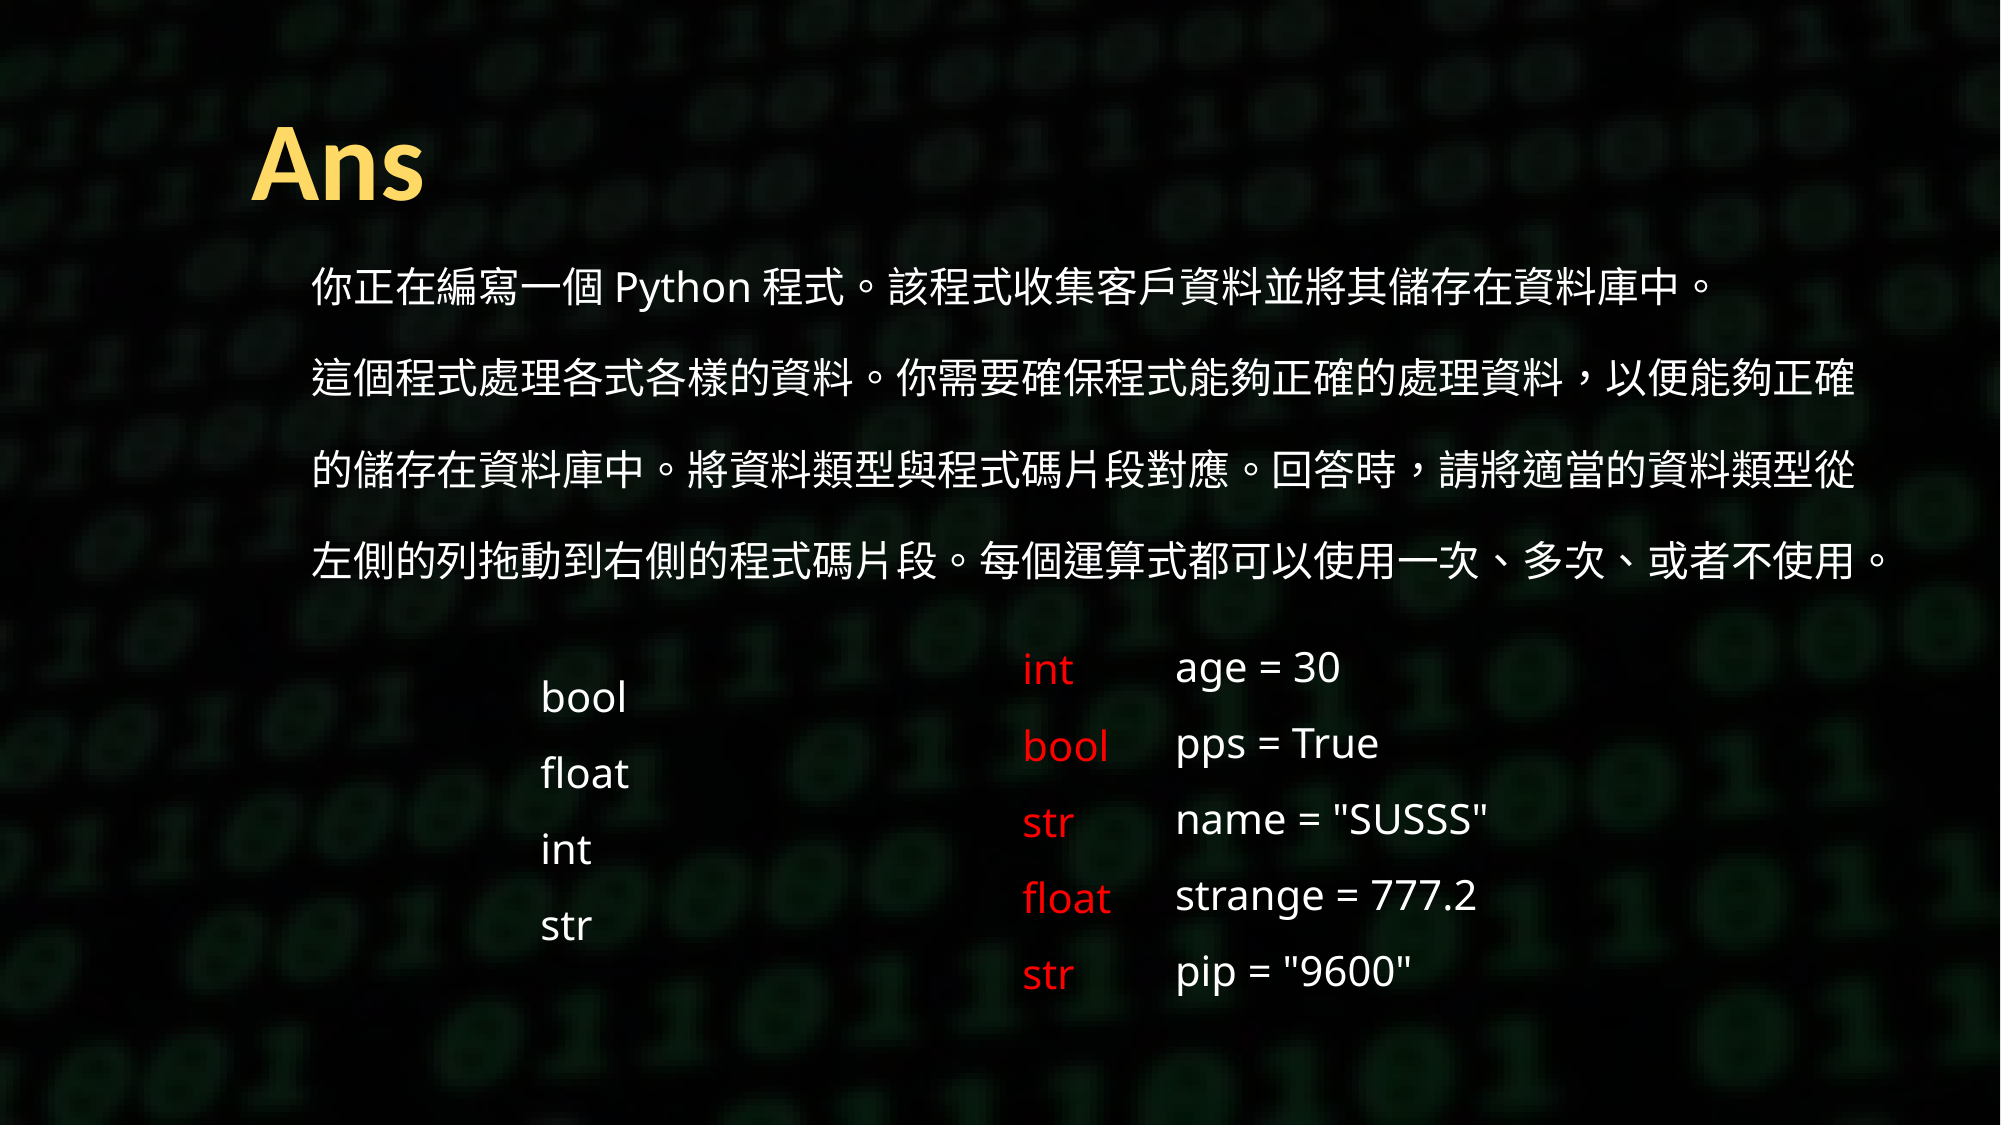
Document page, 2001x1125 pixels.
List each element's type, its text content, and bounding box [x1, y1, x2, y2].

picture [0, 0, 2001, 1125]
text_box age = 30 pps = True name = "SUSSS" strange = 777.2 pip = "9600" [1159, 607, 1704, 1003]
text_box Ans [236, 80, 441, 230]
text_box int bool str float str [1007, 609, 1201, 1005]
text_box 你正在編寫一個Python程式。該程式收集客戶資料並將其儲存在資料庫中。 這個程式處理各式各樣的資料。你需要確保程式能夠正確的處理資料，以便能夠正確的儲存在資料庫中。將資料類型與程式碼片段對應。回答時，請將適當的資料類型從左側的列拖動到右側的程式碼片段。每個運算式都可以使用一次、多次、或者不使用。 [296, 211, 1905, 581]
text_box bool float int str [525, 637, 718, 957]
